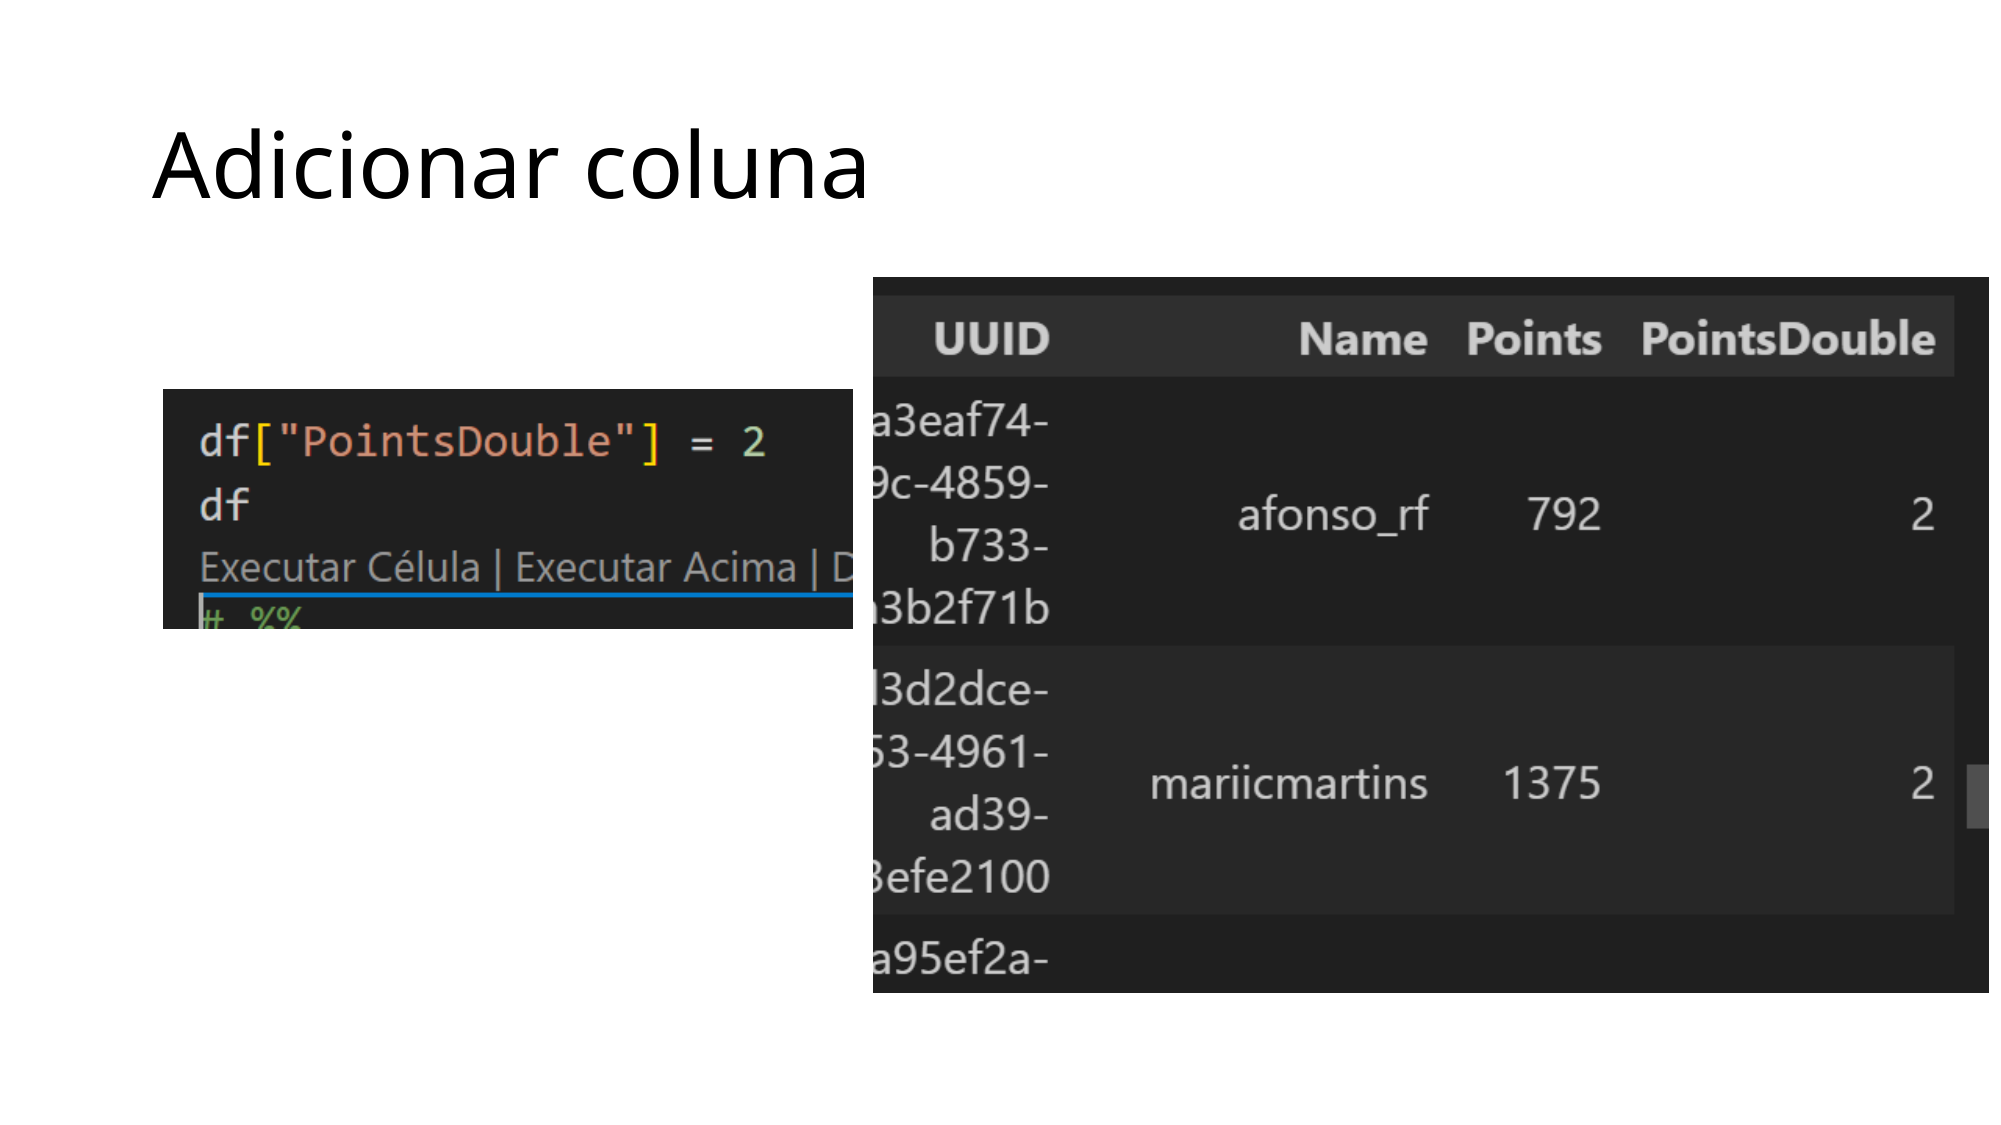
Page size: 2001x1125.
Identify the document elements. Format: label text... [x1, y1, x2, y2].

picture [872, 276, 1990, 994]
title Adicionar coluna [137, 59, 1863, 278]
picture [163, 389, 854, 630]
